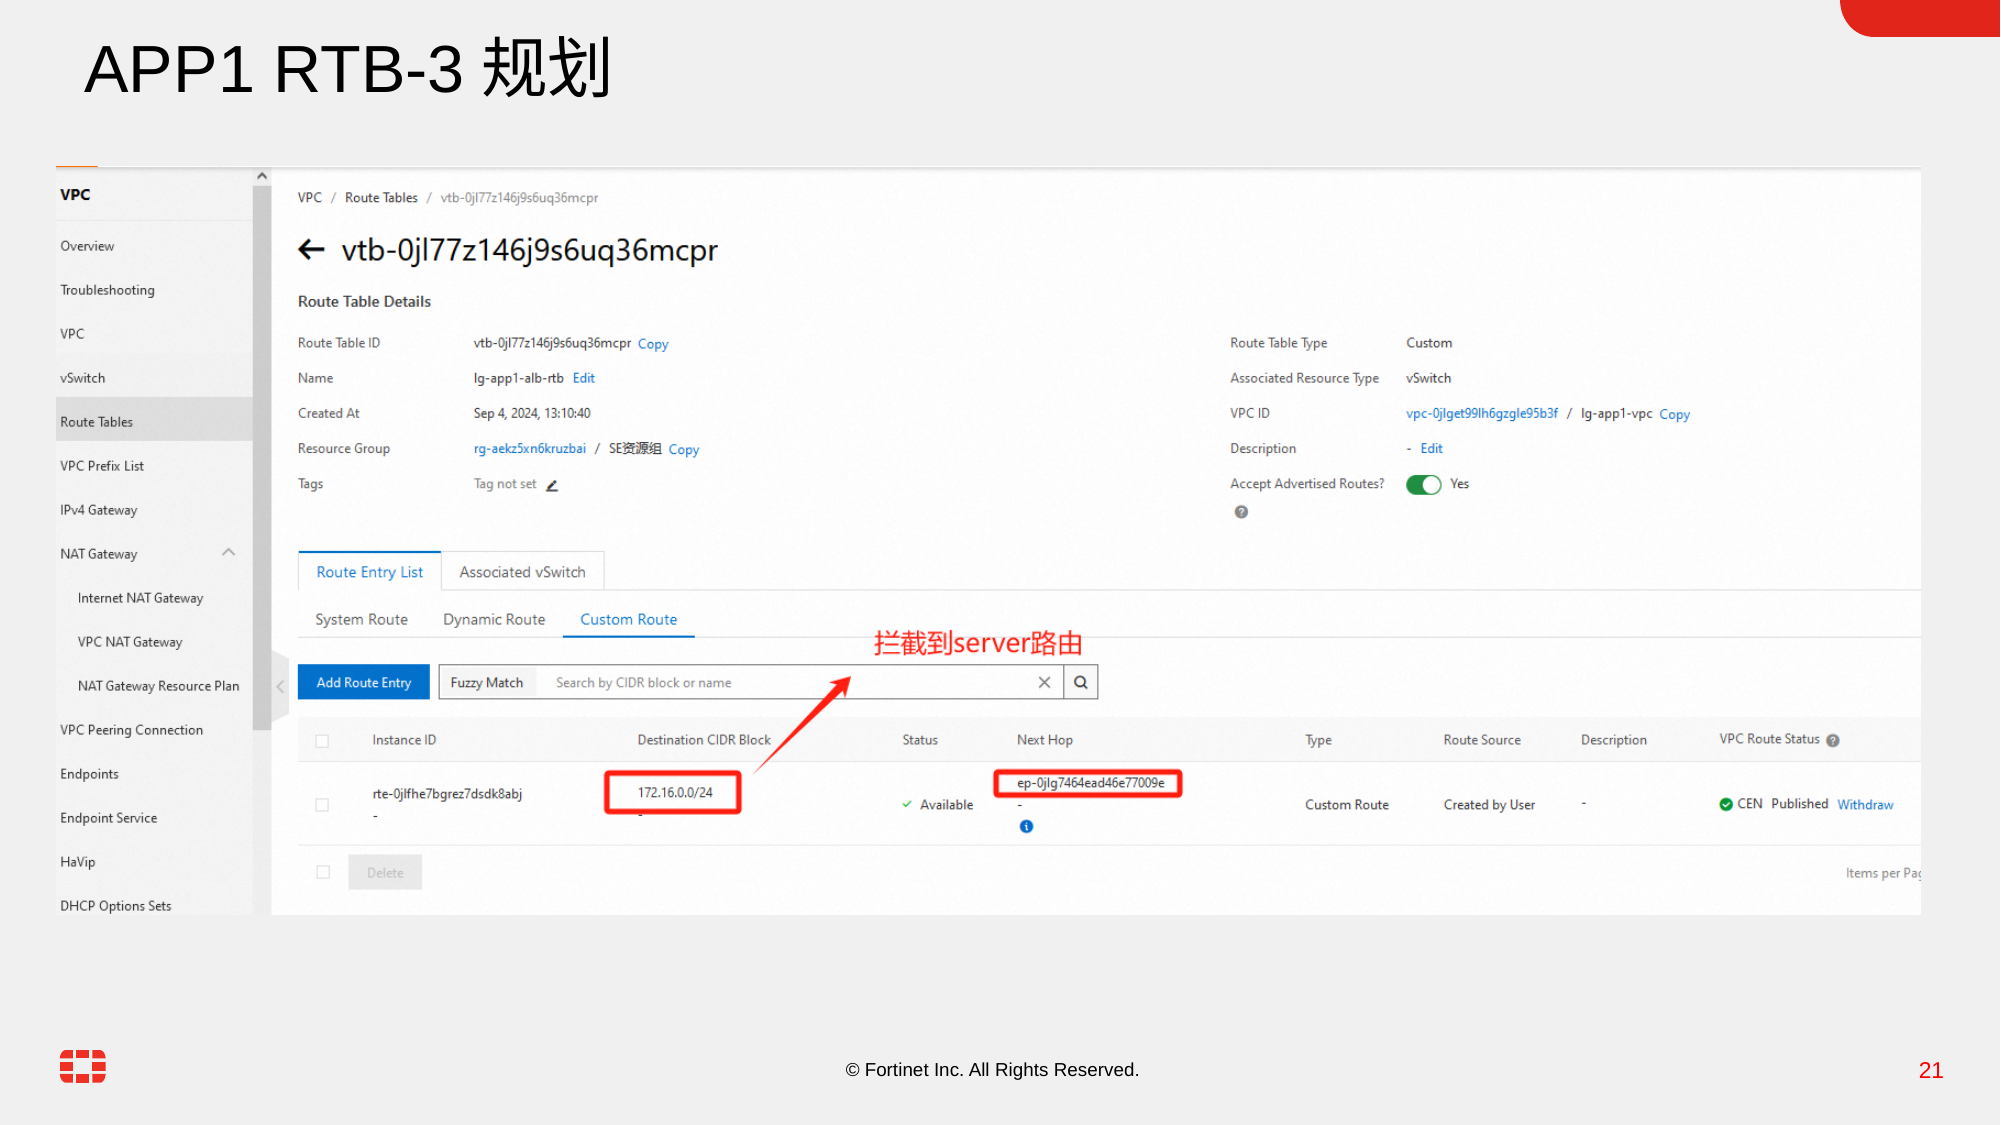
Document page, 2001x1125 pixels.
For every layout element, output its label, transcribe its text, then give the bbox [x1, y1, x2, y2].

text_box APP1 RTB-3规划 [69, 28, 630, 115]
picture [56, 166, 1921, 915]
